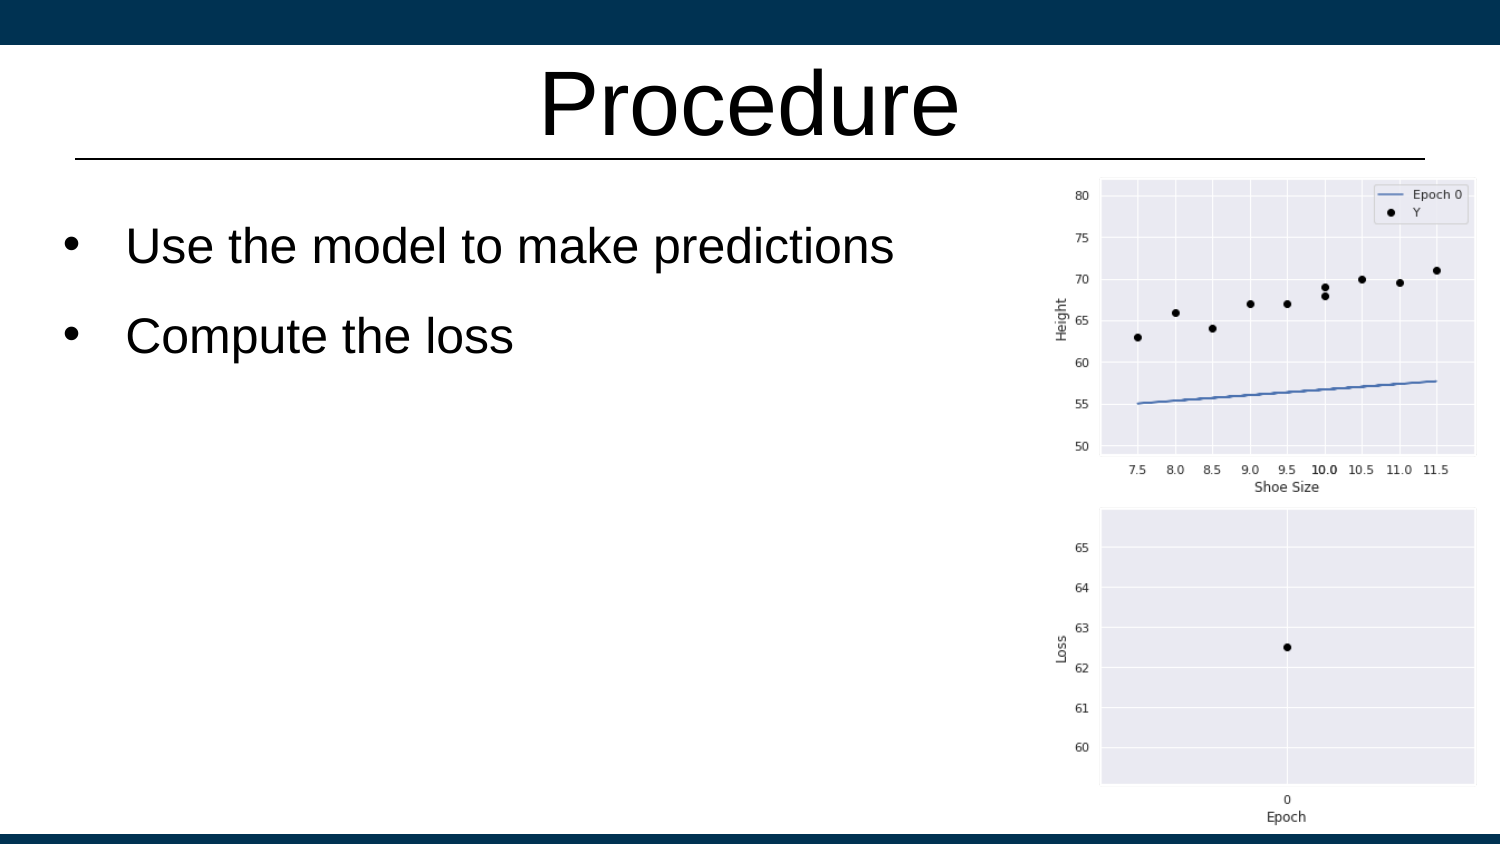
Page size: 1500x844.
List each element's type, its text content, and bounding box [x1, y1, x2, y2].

title Procedure [75, 28, 1425, 169]
list Use the model to make predictions Compute the loss [35, 196, 925, 754]
picture [1047, 171, 1481, 834]
